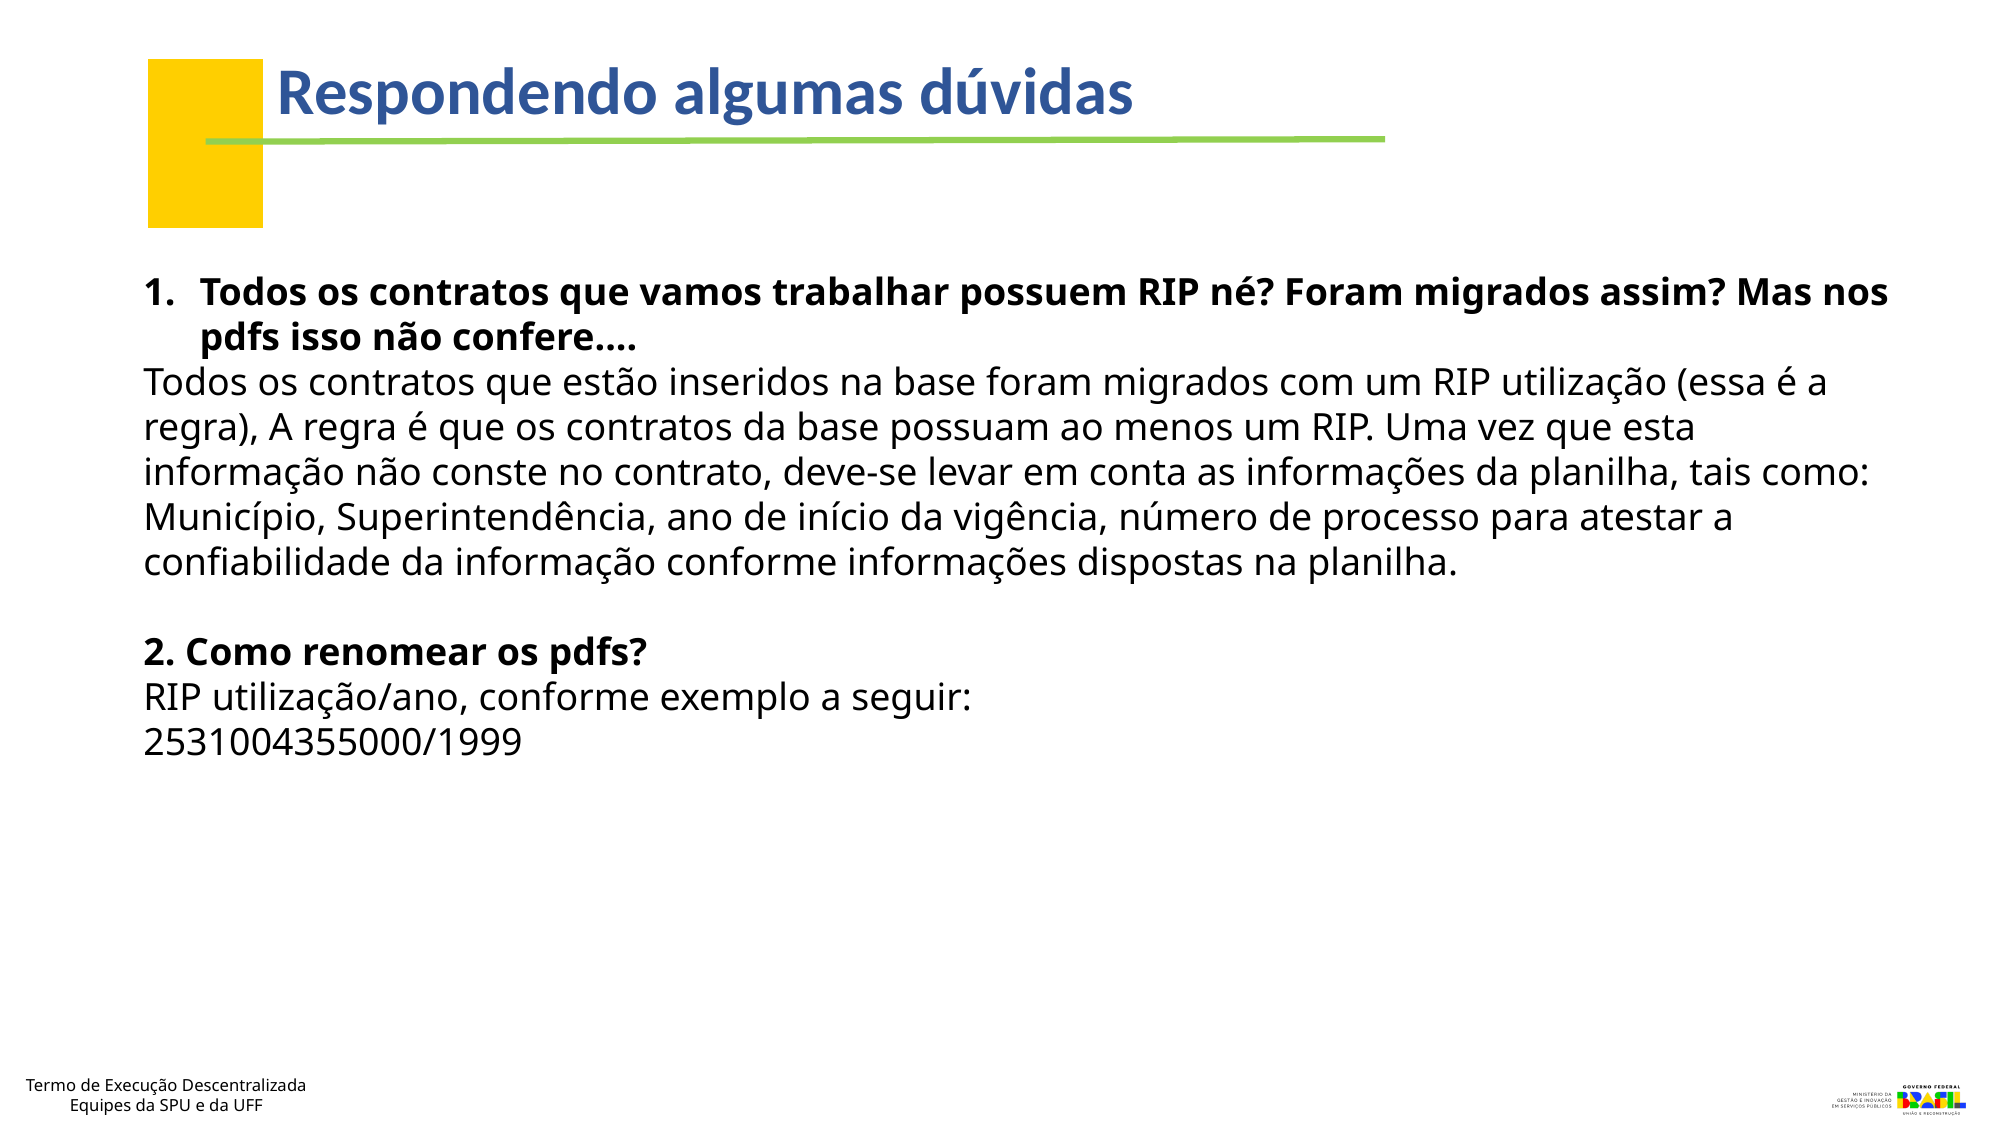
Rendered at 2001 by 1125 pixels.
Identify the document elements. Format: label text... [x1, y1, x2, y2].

text_box Respondendo algumas dúvidas [263, 40, 1238, 136]
text_box Termo de Execução Descentralizada Equipes da SPU e da UFF [0, 1067, 345, 1123]
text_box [147, 59, 264, 229]
picture [1827, 1079, 1977, 1119]
text_box Todos os contratos que vamos trabalhar possuem RIP né? Foram migrados assim? Mas nos pdfs isso não confere.... Todos os contratos que estão inseridos na base foram migrados com um RIP utilização (essa é a regra), A regra é que os contratos da base possuam ao menos um RIP. Uma vez que esta informação não conste no contrato, deve-se levar em conta as informações da planilha, tais como: Município, Superintendência, ano de início da vigência, número de processo para atestar a confiabilidade da informação conforme informações dispostas na planilha. 2. Como renomear os pdfs? RIP utilização/ano, conforme exemplo a seguir: 2531004355000/1999 [128, 260, 1915, 816]
